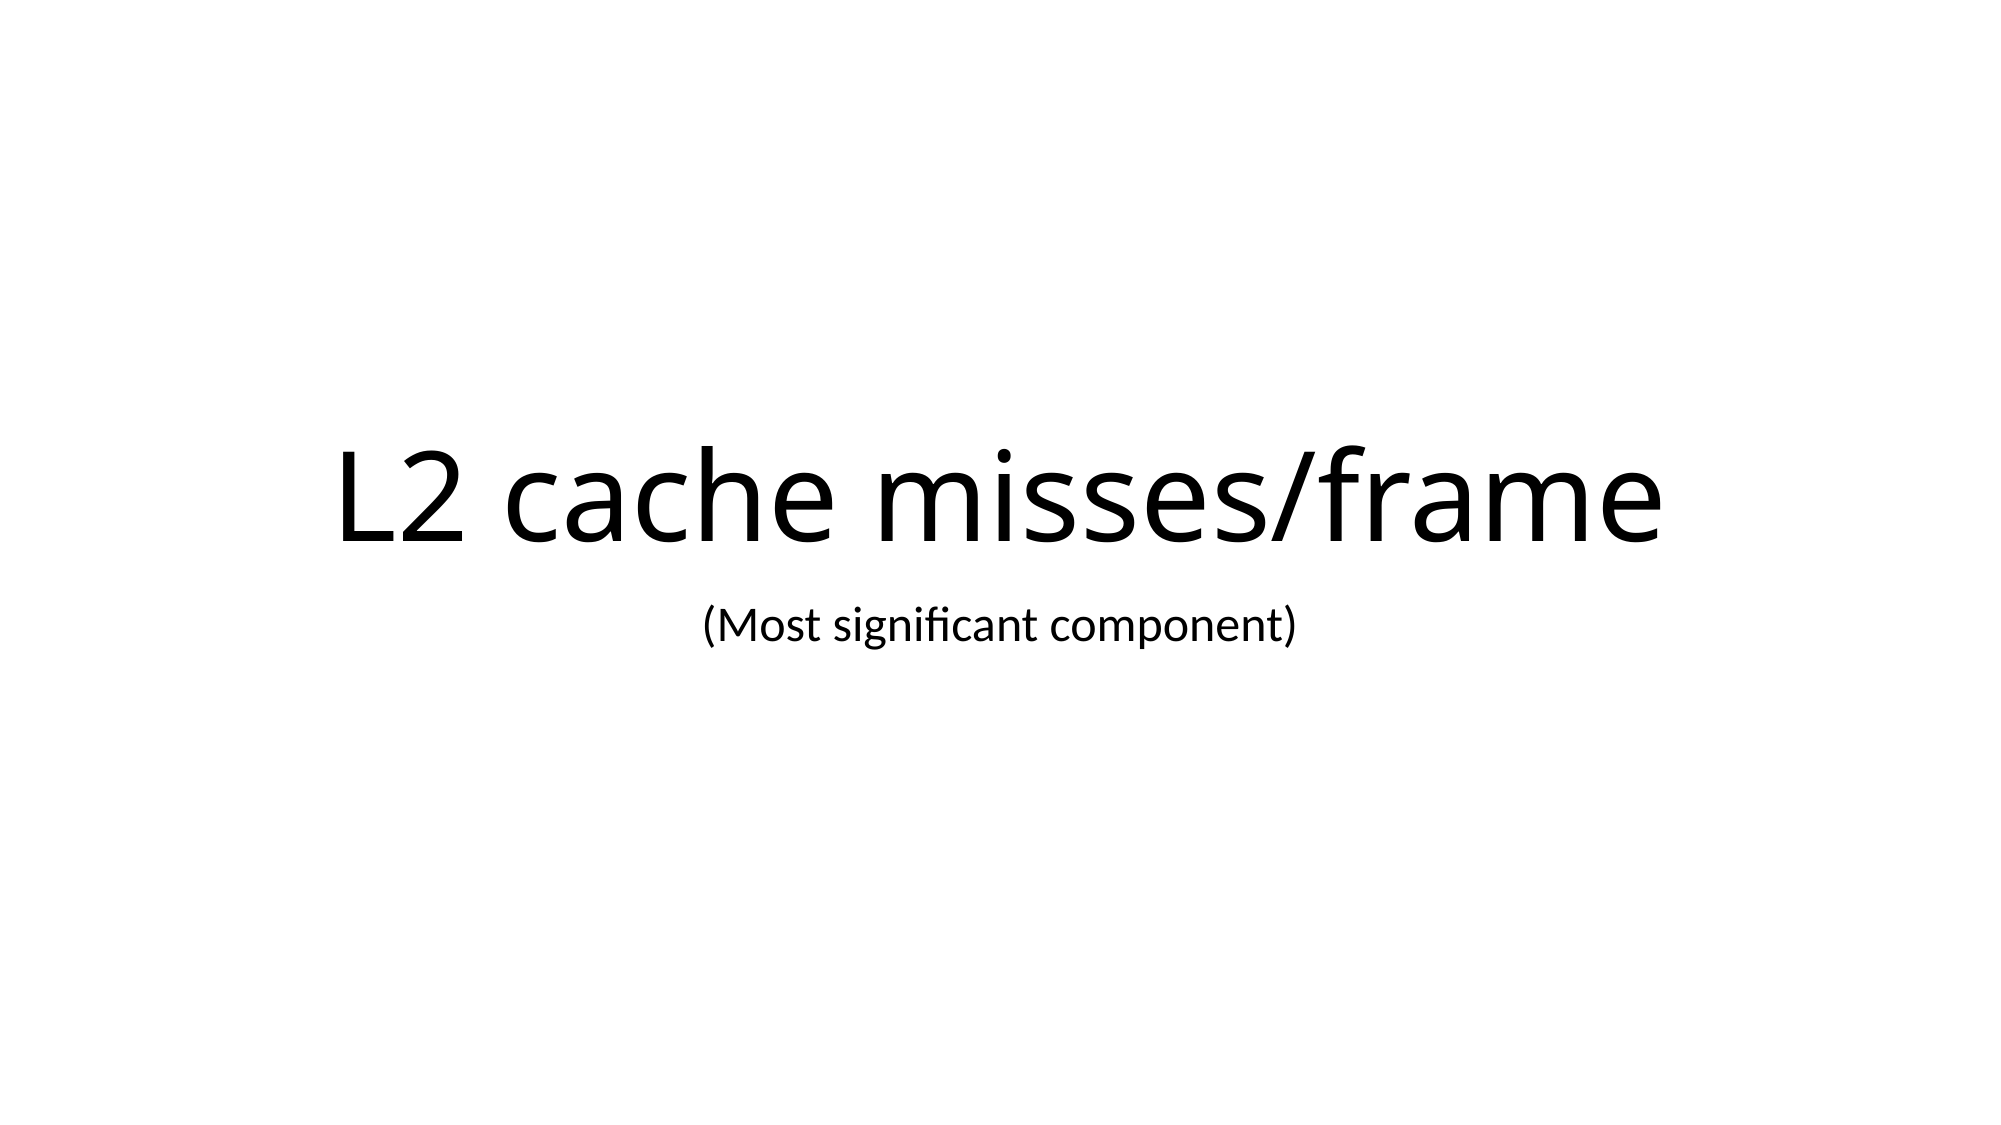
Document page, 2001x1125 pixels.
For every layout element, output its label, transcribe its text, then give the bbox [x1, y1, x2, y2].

subtitle (Most significant component) [249, 590, 1750, 863]
title L2 cache misses/frame [249, 184, 1750, 576]
